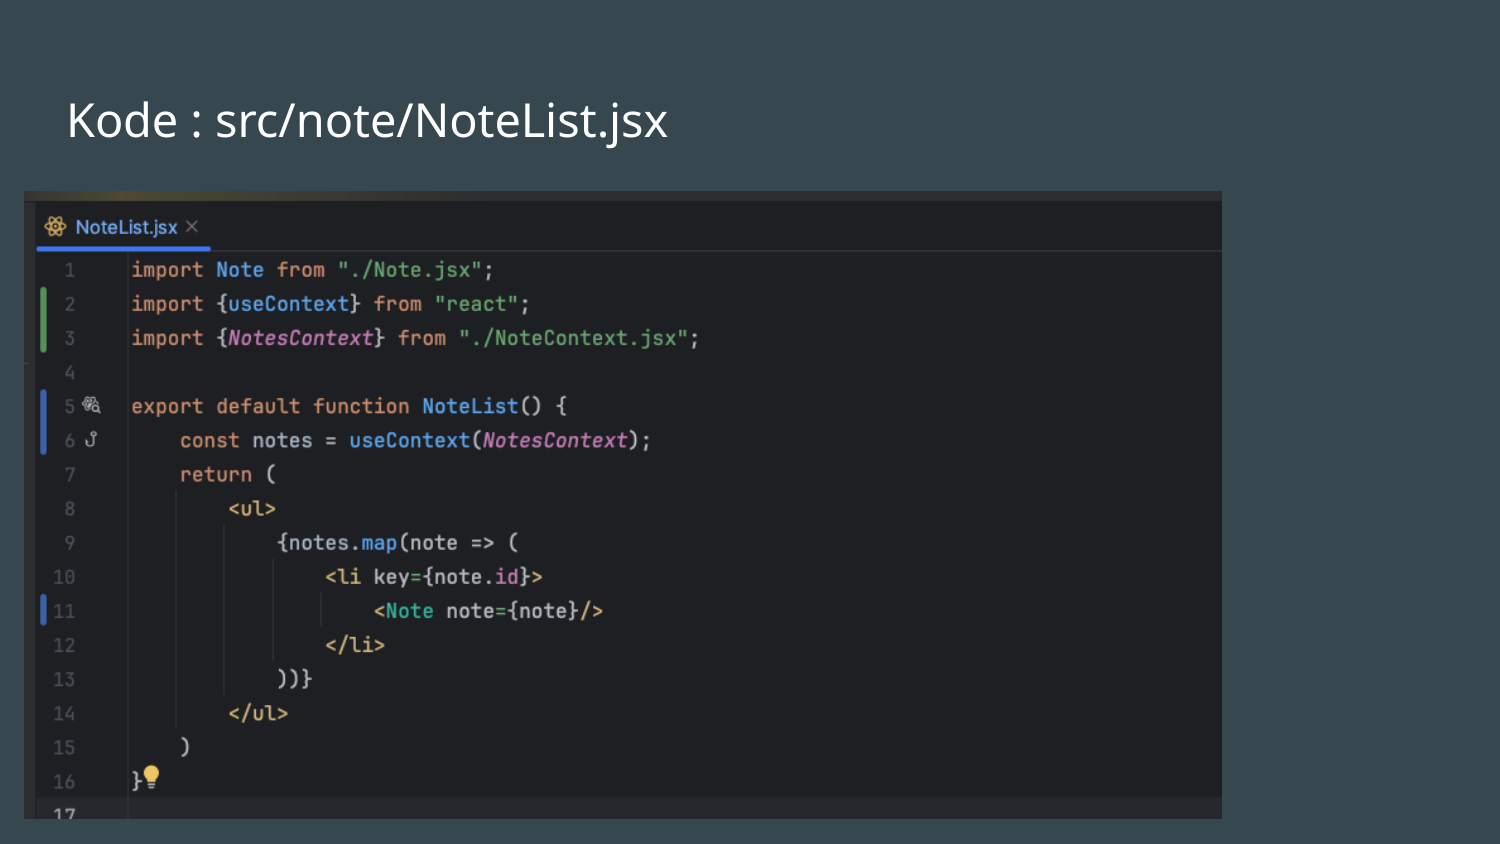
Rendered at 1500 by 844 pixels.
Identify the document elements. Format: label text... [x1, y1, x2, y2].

title Kode : src/note/NoteList.jsx [51, 72, 1449, 167]
picture [24, 191, 1223, 819]
